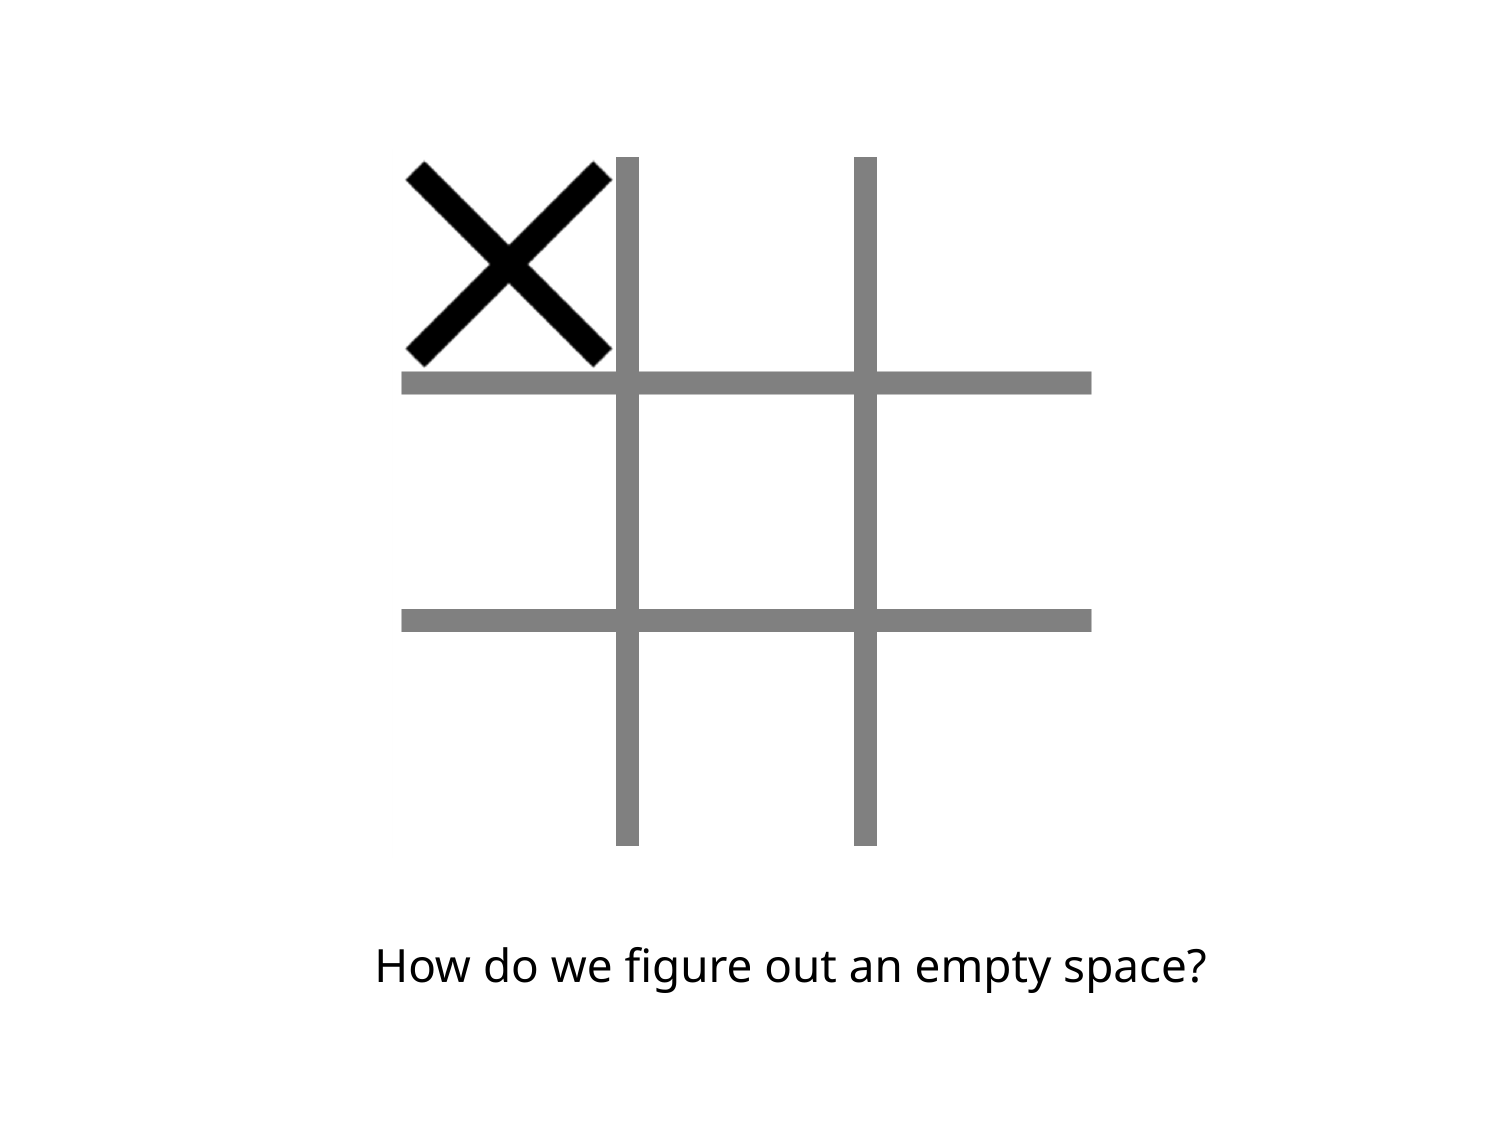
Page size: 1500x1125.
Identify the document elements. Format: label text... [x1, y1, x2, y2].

picture [392, 149, 1108, 858]
text_box How do we figure out an empty space? [354, 921, 1228, 1059]
